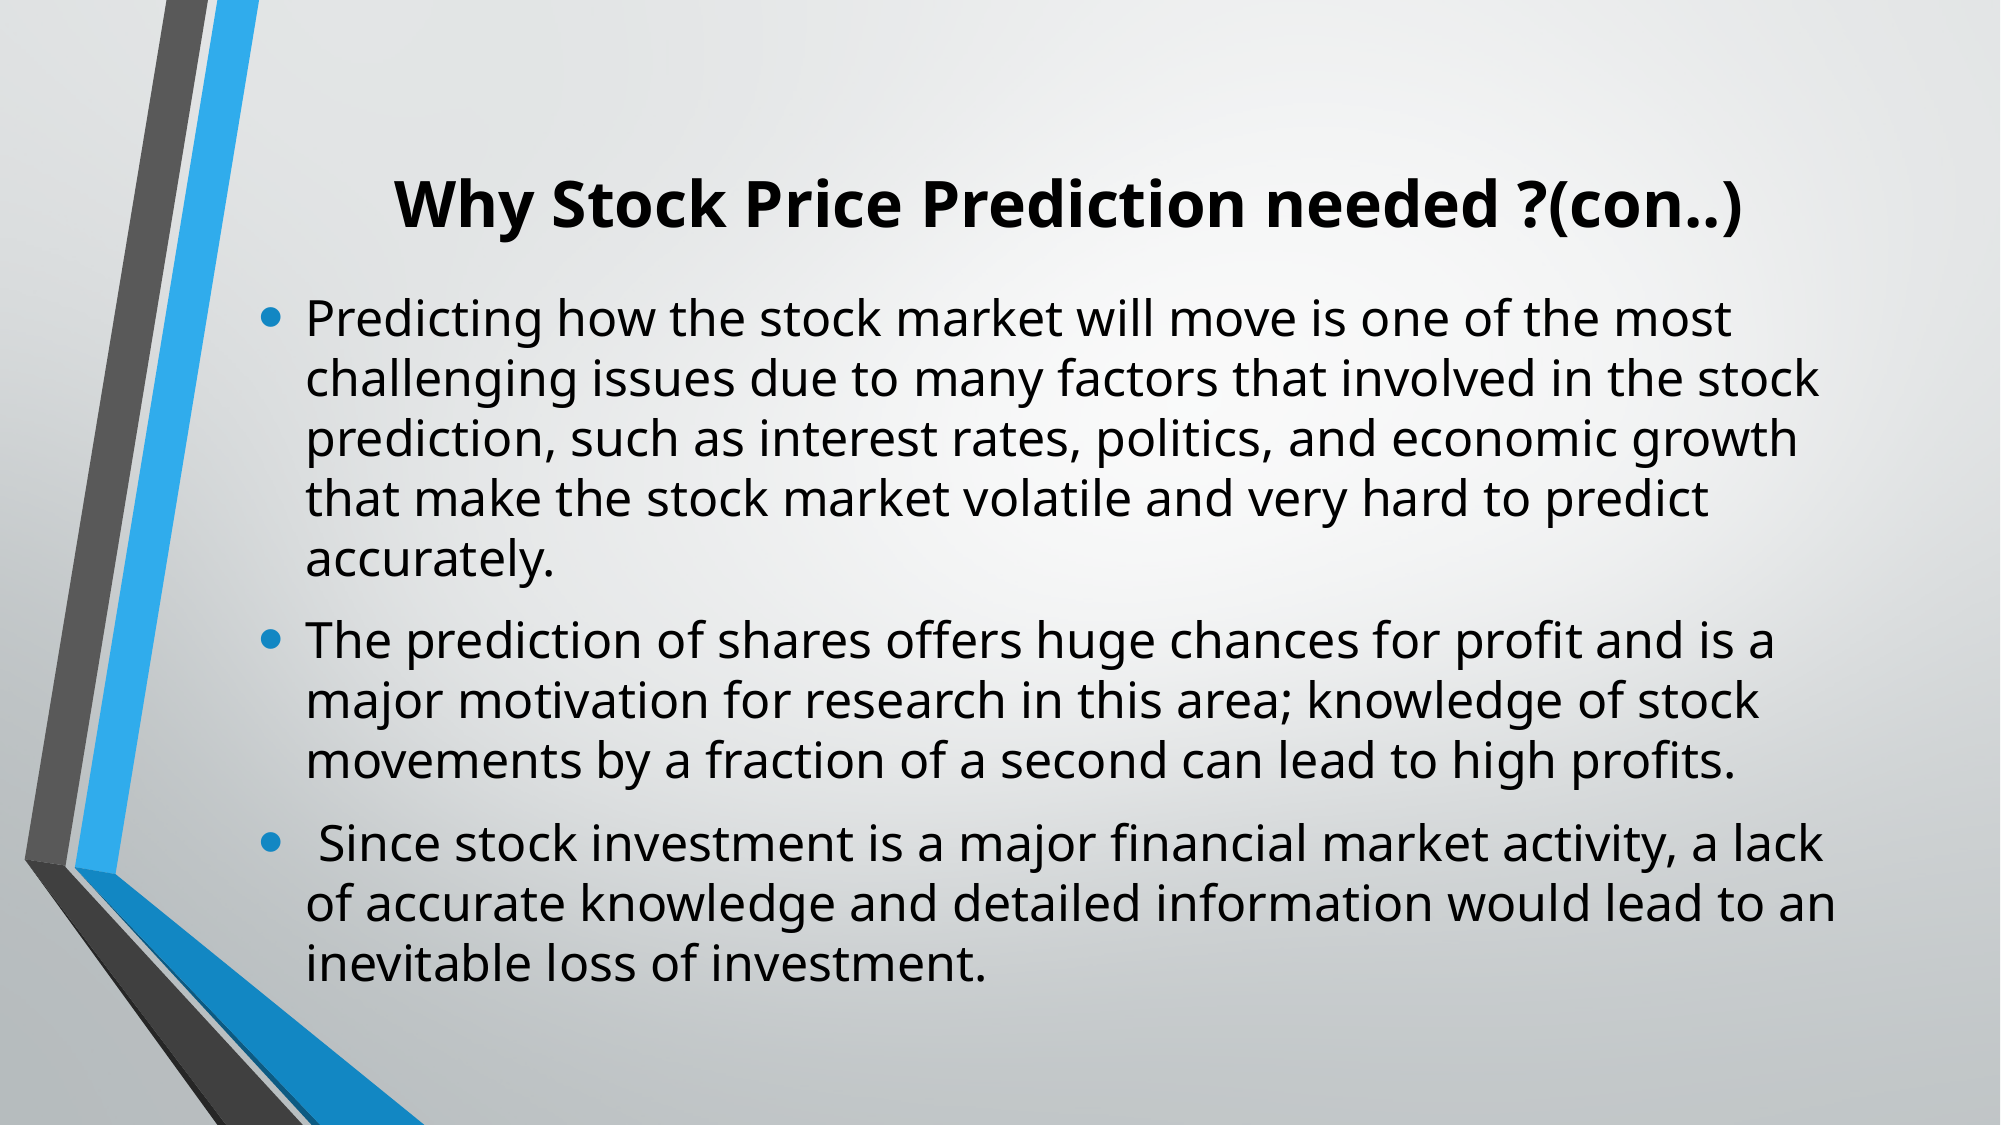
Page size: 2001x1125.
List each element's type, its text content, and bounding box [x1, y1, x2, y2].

list Predicting how the stock market will move is one of the most challenging issues due to many factors that involved in the stock prediction, such as interest rates, politics, and economic growth that make the stock market volatile and very hard to predict accurately. The prediction of shares offers huge chances for profit and is a major motivation for research in this area; knowledge of stock movements by a fraction of a second can lead to high profits. Since stock investment is a major financial market activity, a lack of accurate knowledge and detailed information would lead to an inevitable loss of investment. [243, 307, 1887, 971]
title Why Stock Price Prediction needed ?(con..) [243, 135, 1894, 270]
